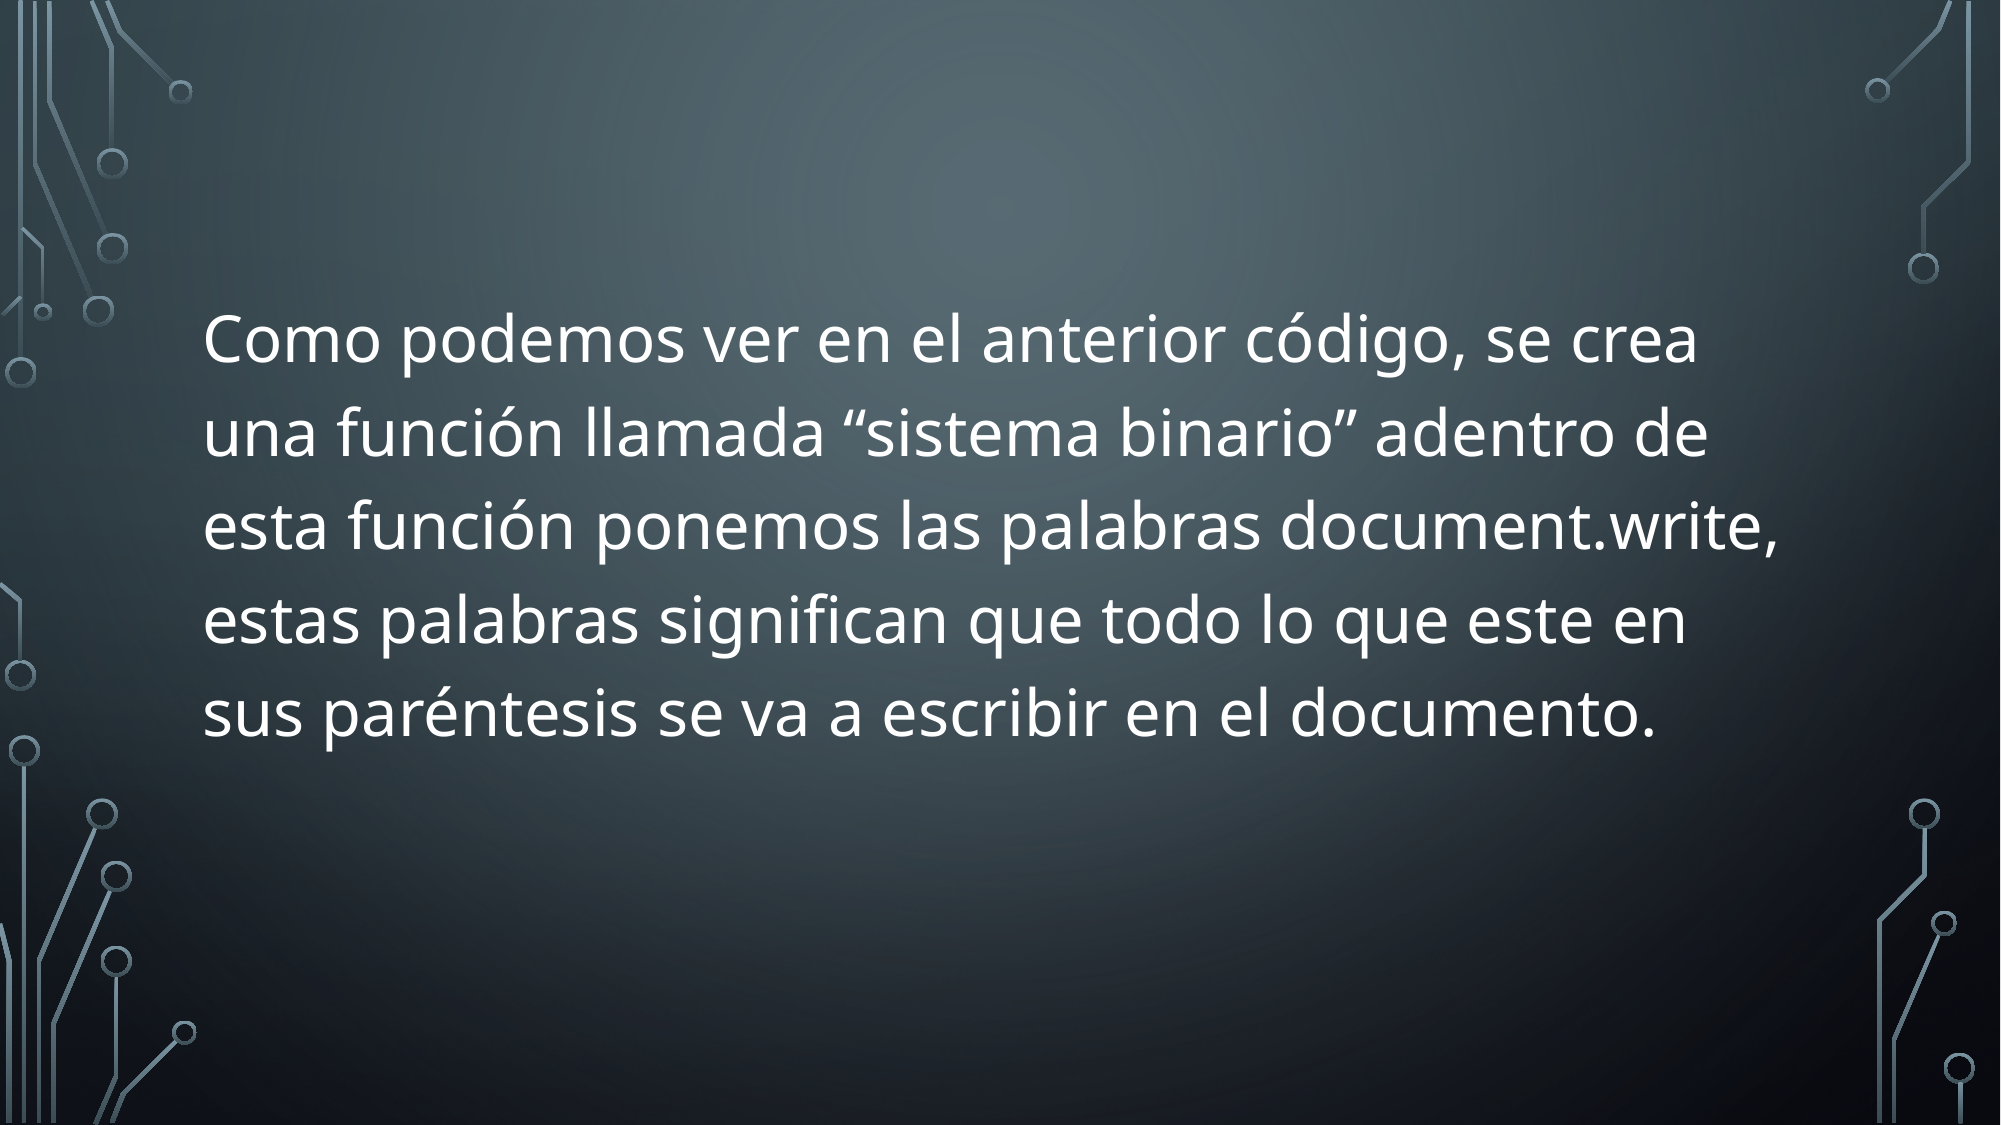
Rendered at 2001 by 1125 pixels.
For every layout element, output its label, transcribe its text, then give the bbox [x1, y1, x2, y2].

list Como podemos ver en el anterior código, se crea una función llamada “sistema binario” adentro de esta función ponemos las palabras document.write, estas palabras significan que todo lo que este en sus paréntesis se va a escribir en el documento. [187, 274, 1813, 856]
